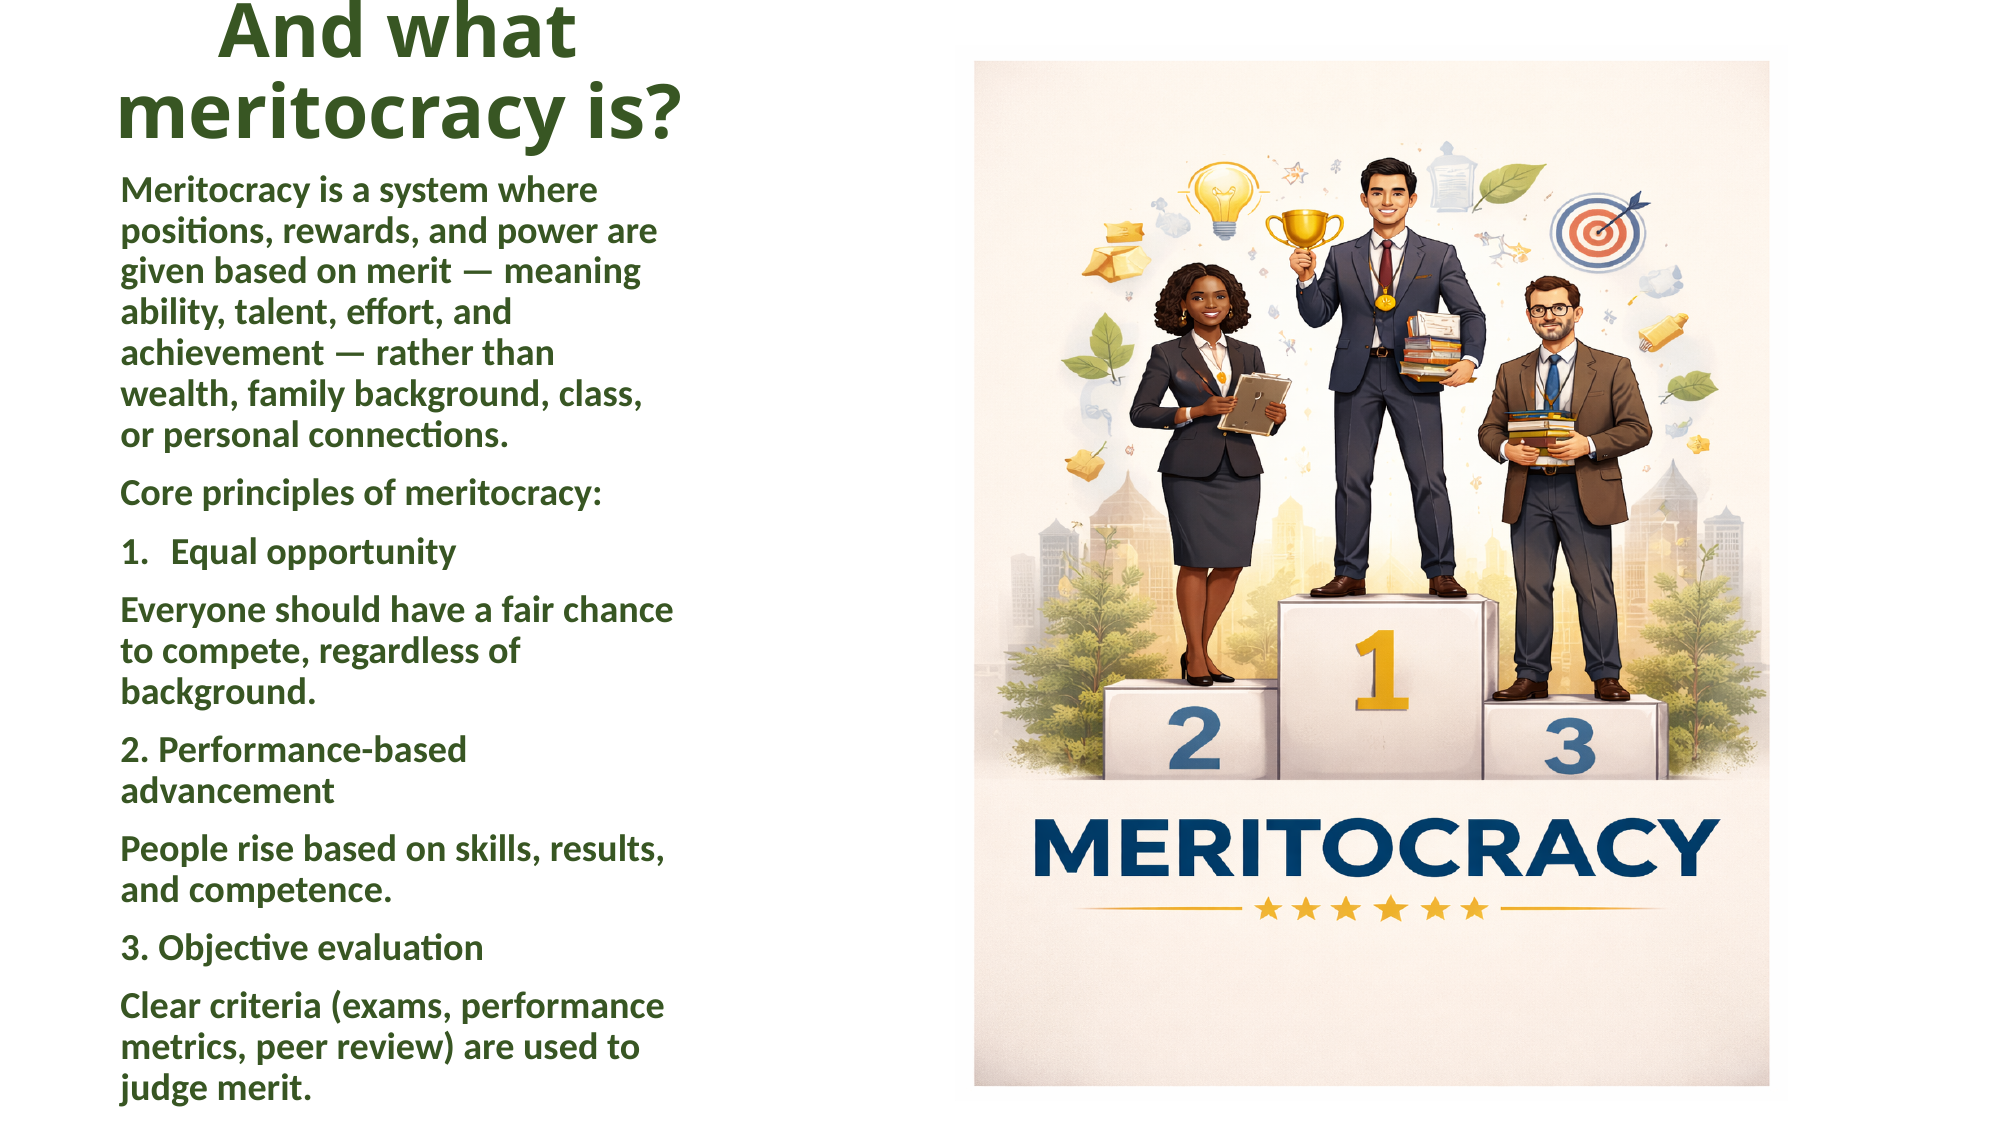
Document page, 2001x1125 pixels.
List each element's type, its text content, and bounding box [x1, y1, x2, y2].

list Meritocracy is a system where positions, rewards, and power are given based on merit — meaning ability, talent, effort, and achievement — rather than wealth, family background, class, or personal connections. Core principles of meritocracy: Equal opportunity Everyone should have a fair chance to compete, regardless of background. 2. Performance-based advancement People rise based on skills, results, and competence. 3. Objective evaluation Clear criteria (exams, performance metrics, peer review) are used to judge merit. [105, 161, 692, 1125]
title And what meritocracy is? [76, 0, 722, 162]
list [955, 45, 1788, 1101]
